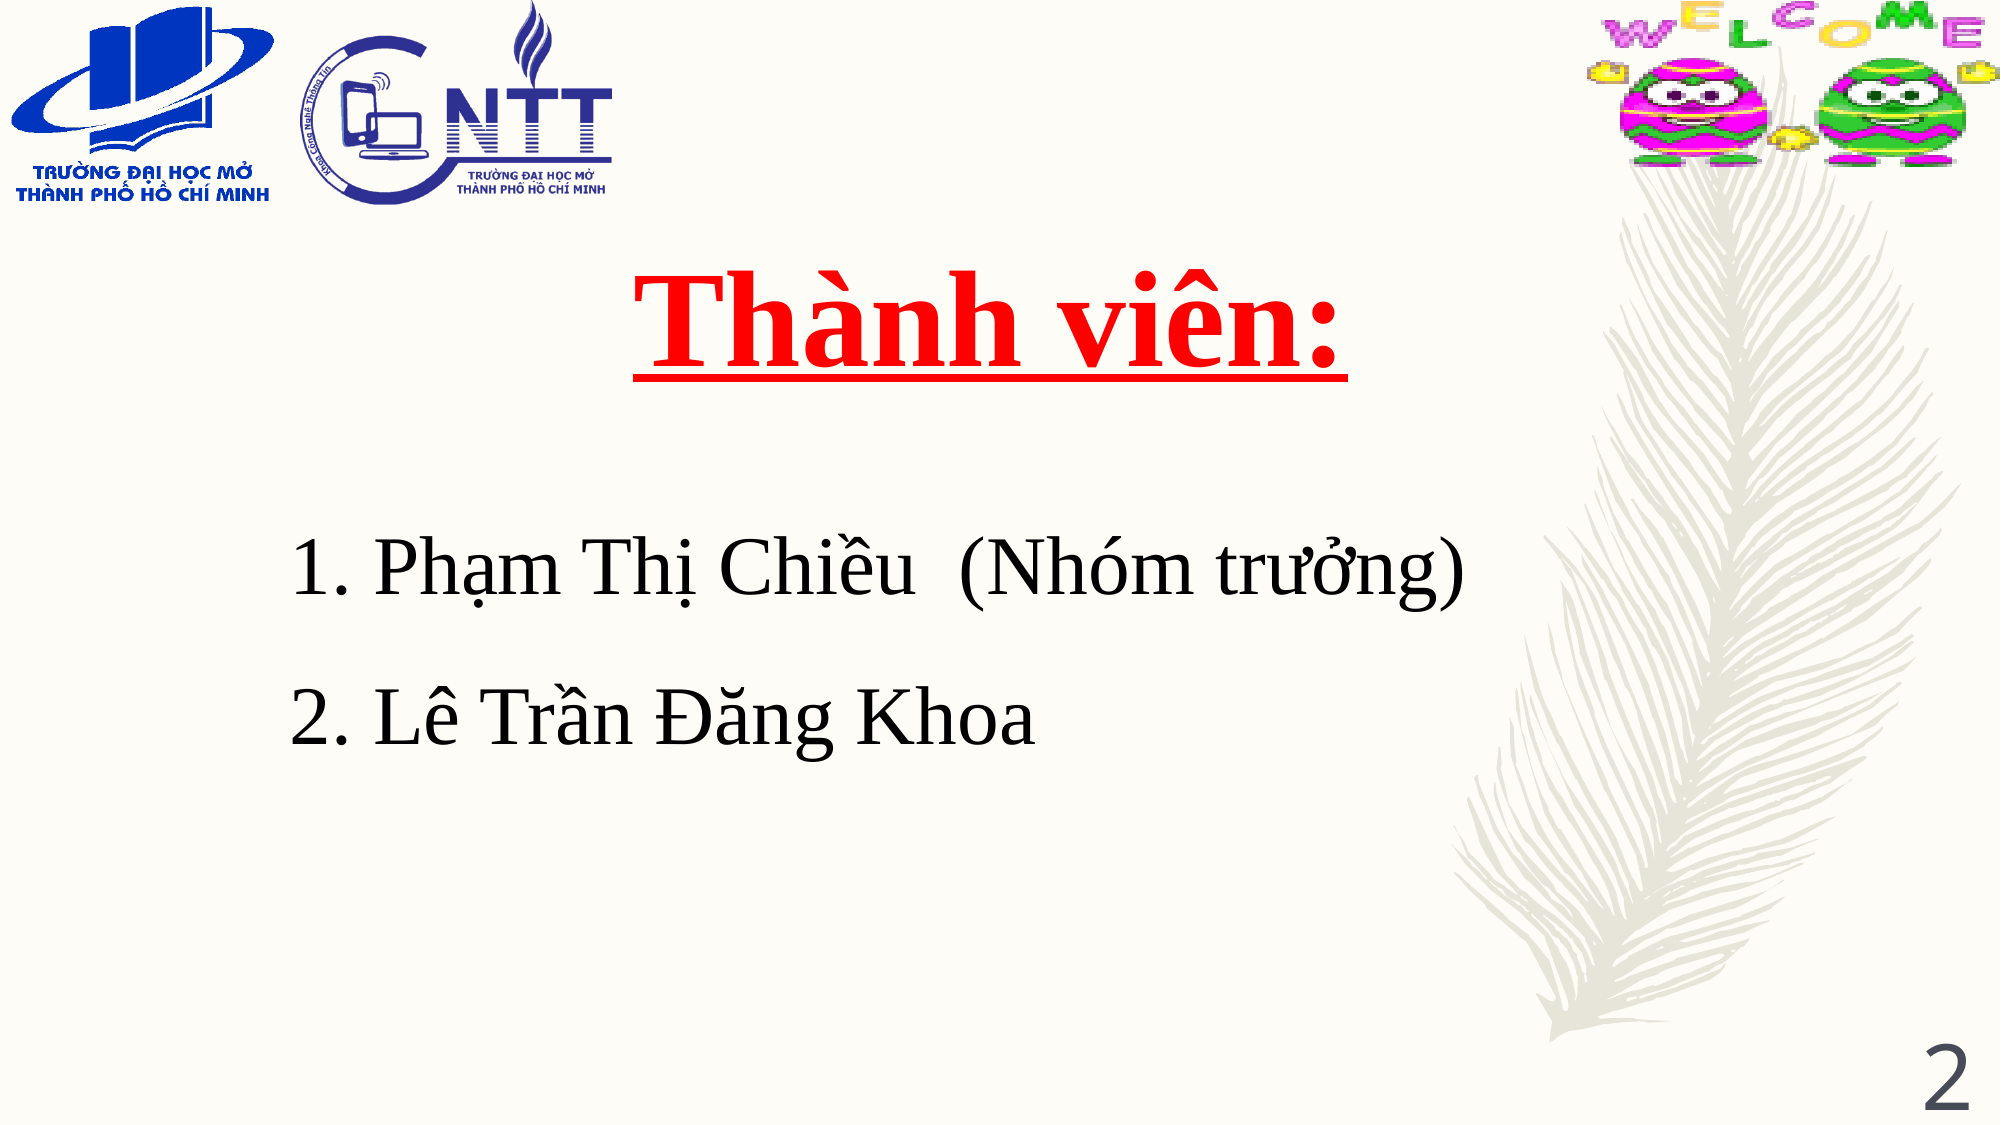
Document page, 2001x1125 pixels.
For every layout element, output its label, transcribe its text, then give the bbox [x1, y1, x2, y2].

text_box Thành viên: 1. Phạm Thị Chiều (Nhóm trưởng) 2. Lê Trần Đăng Khoa [274, 19, 1707, 769]
slide_number 2 [1906, 1011, 2000, 1125]
picture [0, 0, 291, 212]
picture [299, 0, 613, 205]
picture [1587, 0, 2000, 167]
